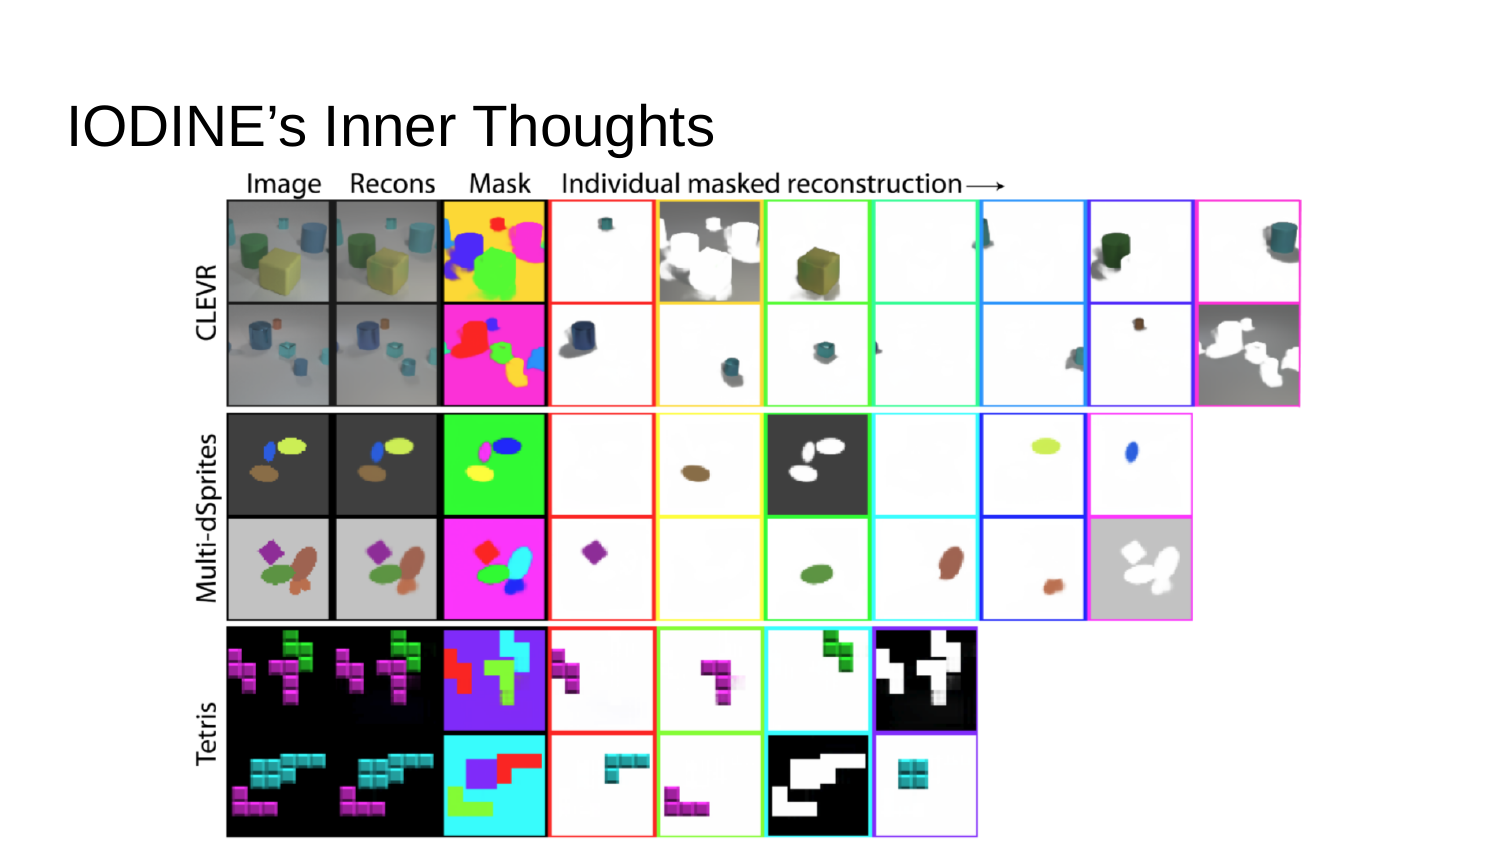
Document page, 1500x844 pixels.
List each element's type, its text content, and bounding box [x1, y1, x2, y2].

picture [188, 166, 1312, 844]
title IODINE’s Inner Thoughts [51, 72, 1449, 167]
